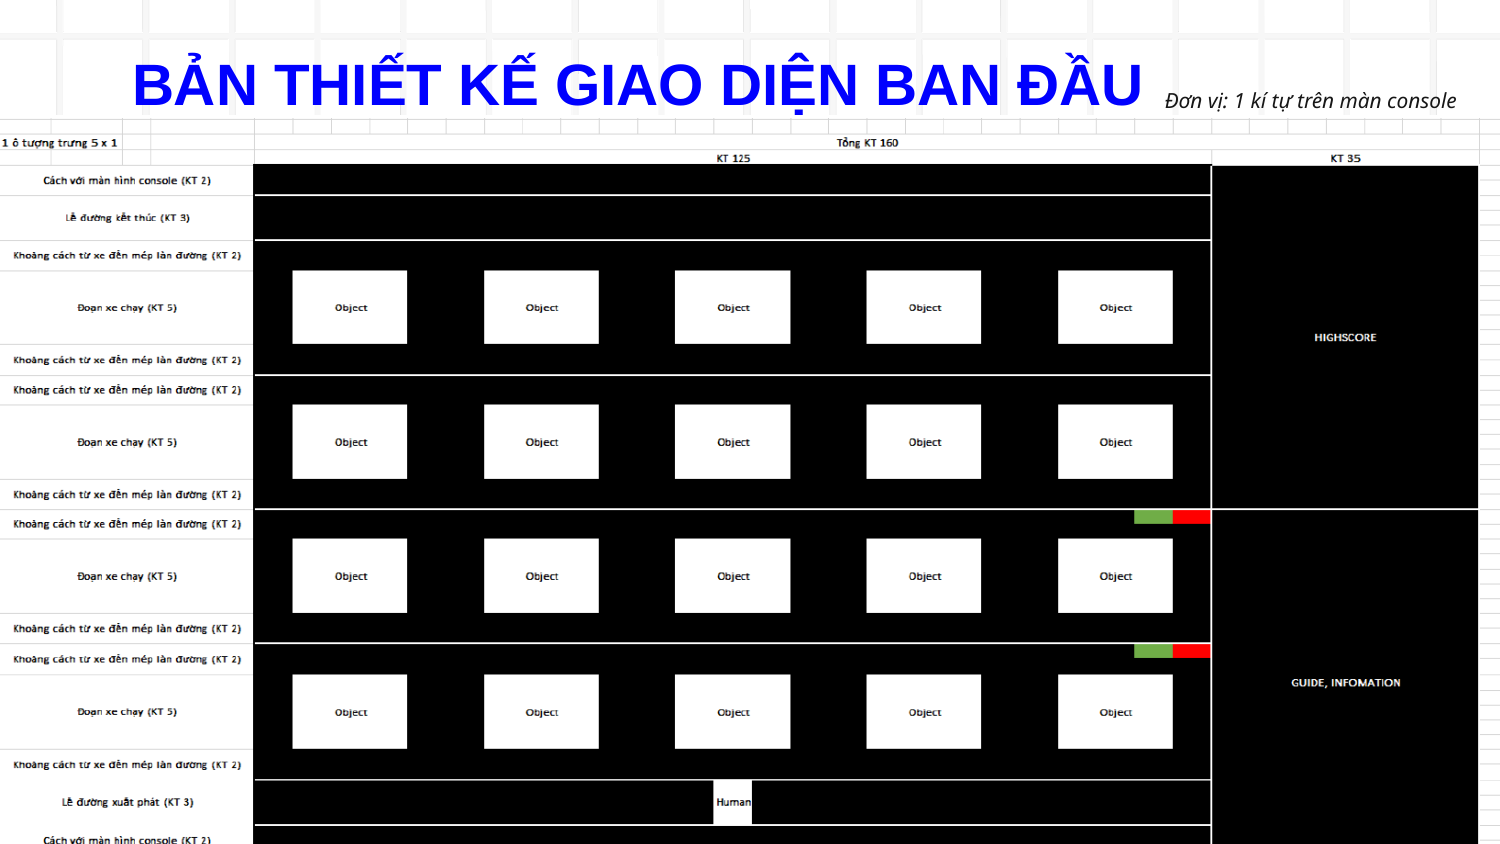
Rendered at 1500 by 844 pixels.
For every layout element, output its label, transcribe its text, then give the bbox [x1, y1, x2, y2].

picture [0, 0, 1500, 844]
text_box Đơn vị: 1 kí tự trên màn console [1117, 73, 1500, 115]
title BẢN THIẾT KẾ GIAO DIỆN BAN ĐẦU [116, 32, 1167, 114]
